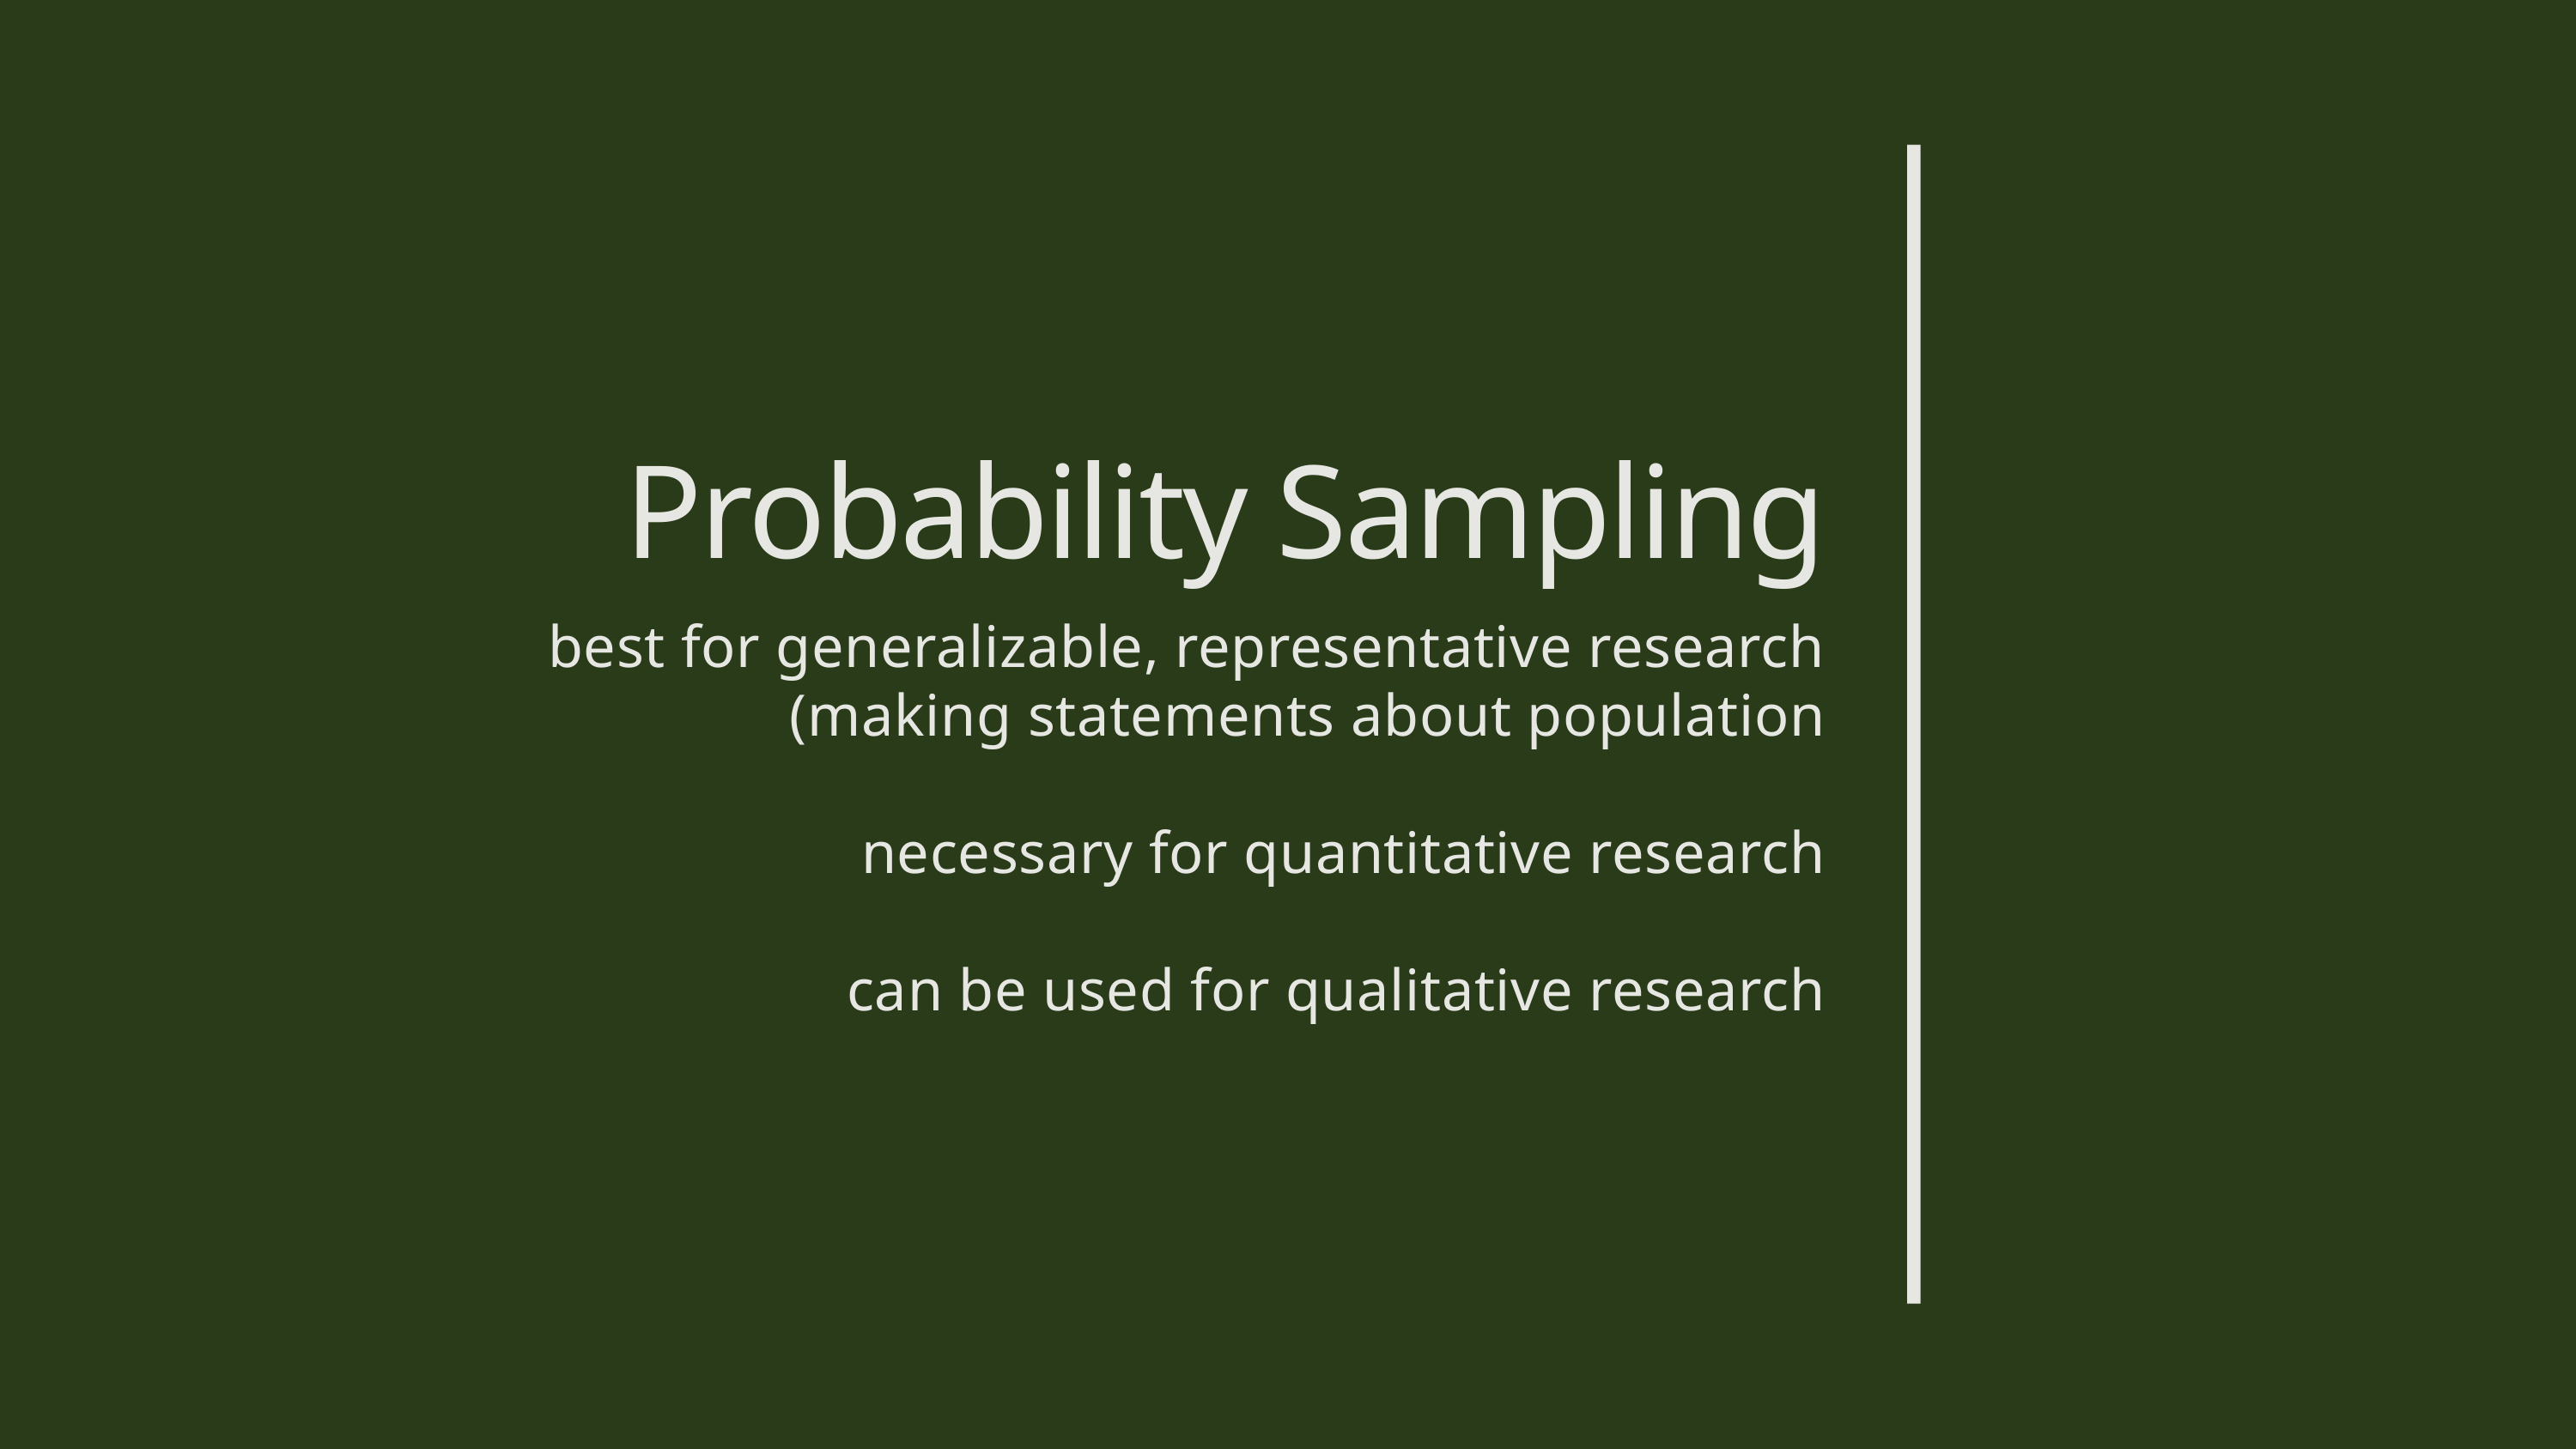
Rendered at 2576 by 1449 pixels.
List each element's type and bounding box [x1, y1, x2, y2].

text_box [1907, 144, 1921, 1304]
text_box [323, 430, 1827, 1018]
